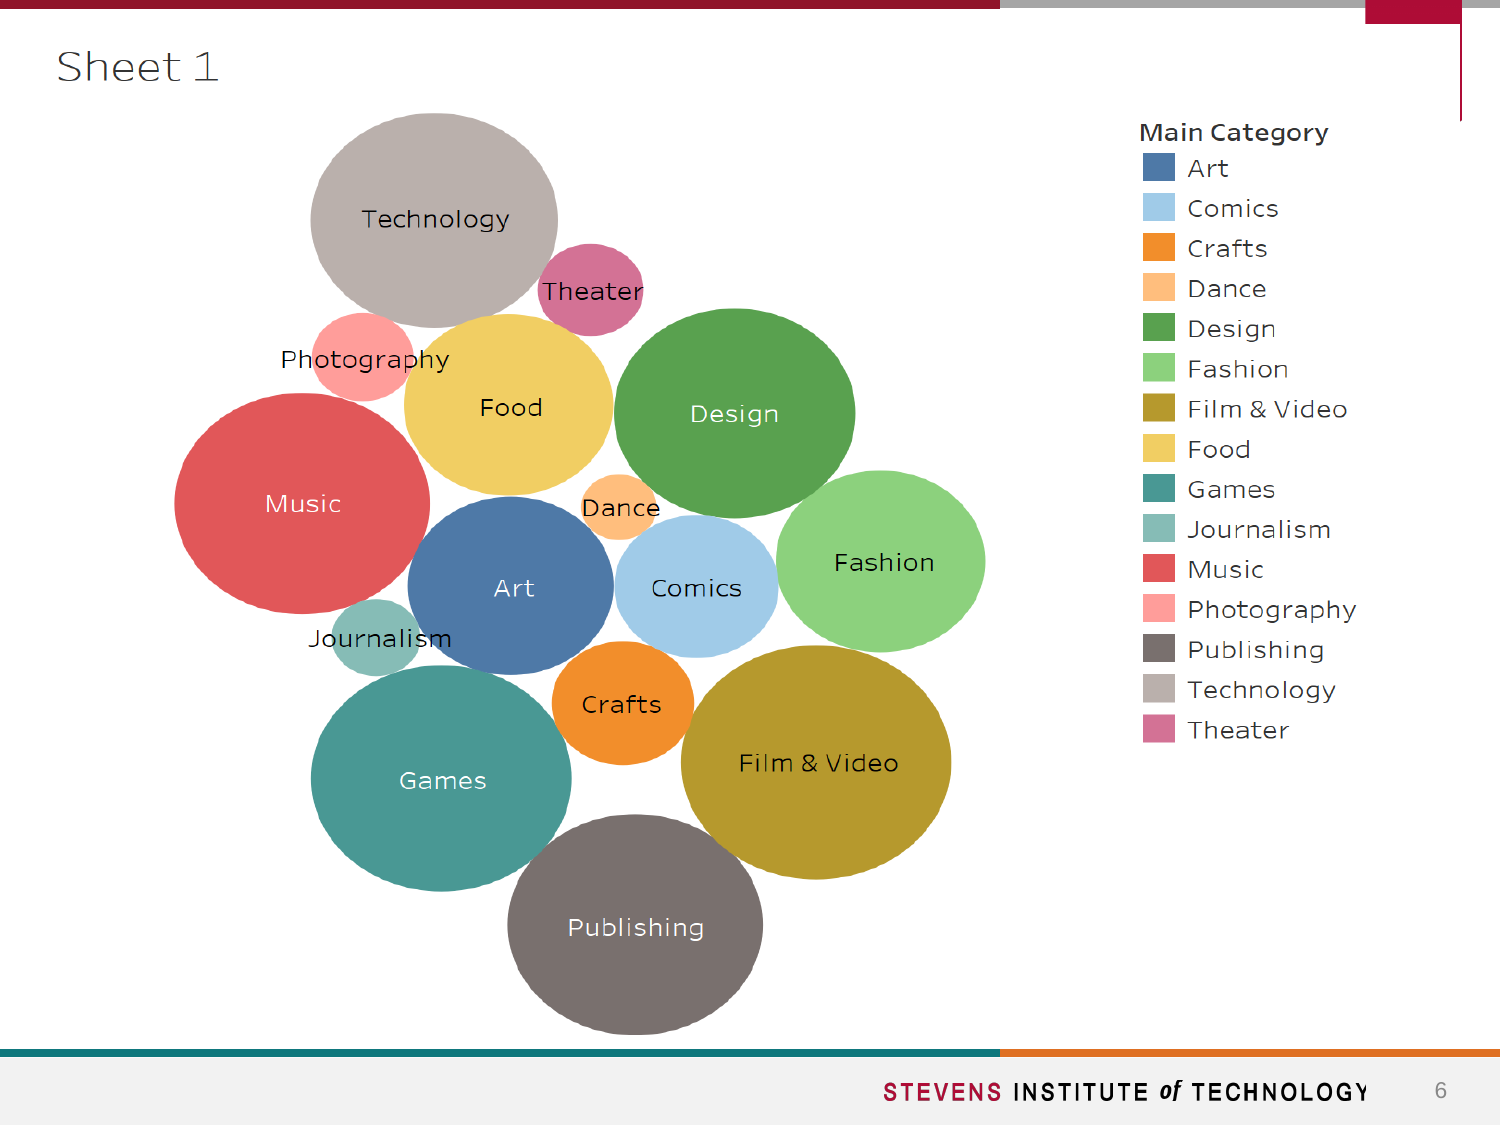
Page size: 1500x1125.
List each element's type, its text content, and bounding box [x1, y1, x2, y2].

picture [884, 1080, 1366, 1101]
picture [45, 0, 1462, 1036]
slide_number ‹#› [1401, 1059, 1481, 1120]
